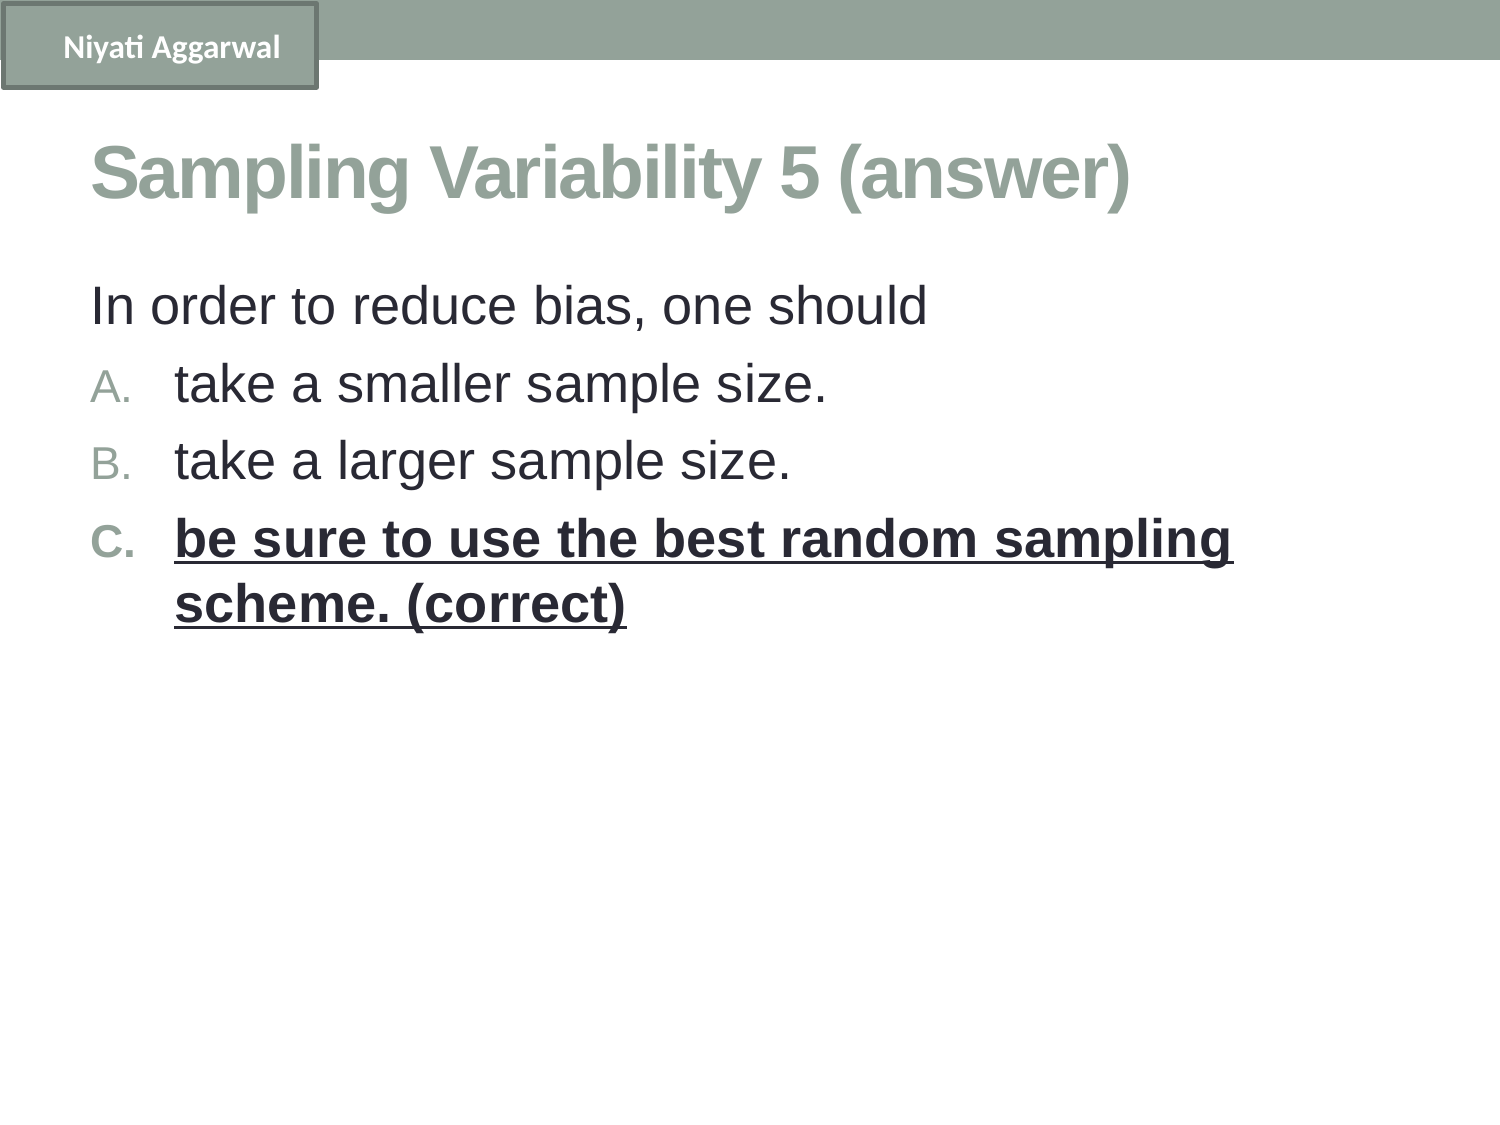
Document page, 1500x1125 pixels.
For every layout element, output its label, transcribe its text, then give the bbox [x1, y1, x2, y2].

text_box Niyati Aggarwal [1, 1, 319, 90]
list In order to reduce bias, one should take a smaller sample size. take a larger sample size. be sure to use the best random sampling scheme. (correct) [75, 262, 1425, 1063]
title Sampling Variability 5 (answer) [75, 87, 1425, 250]
